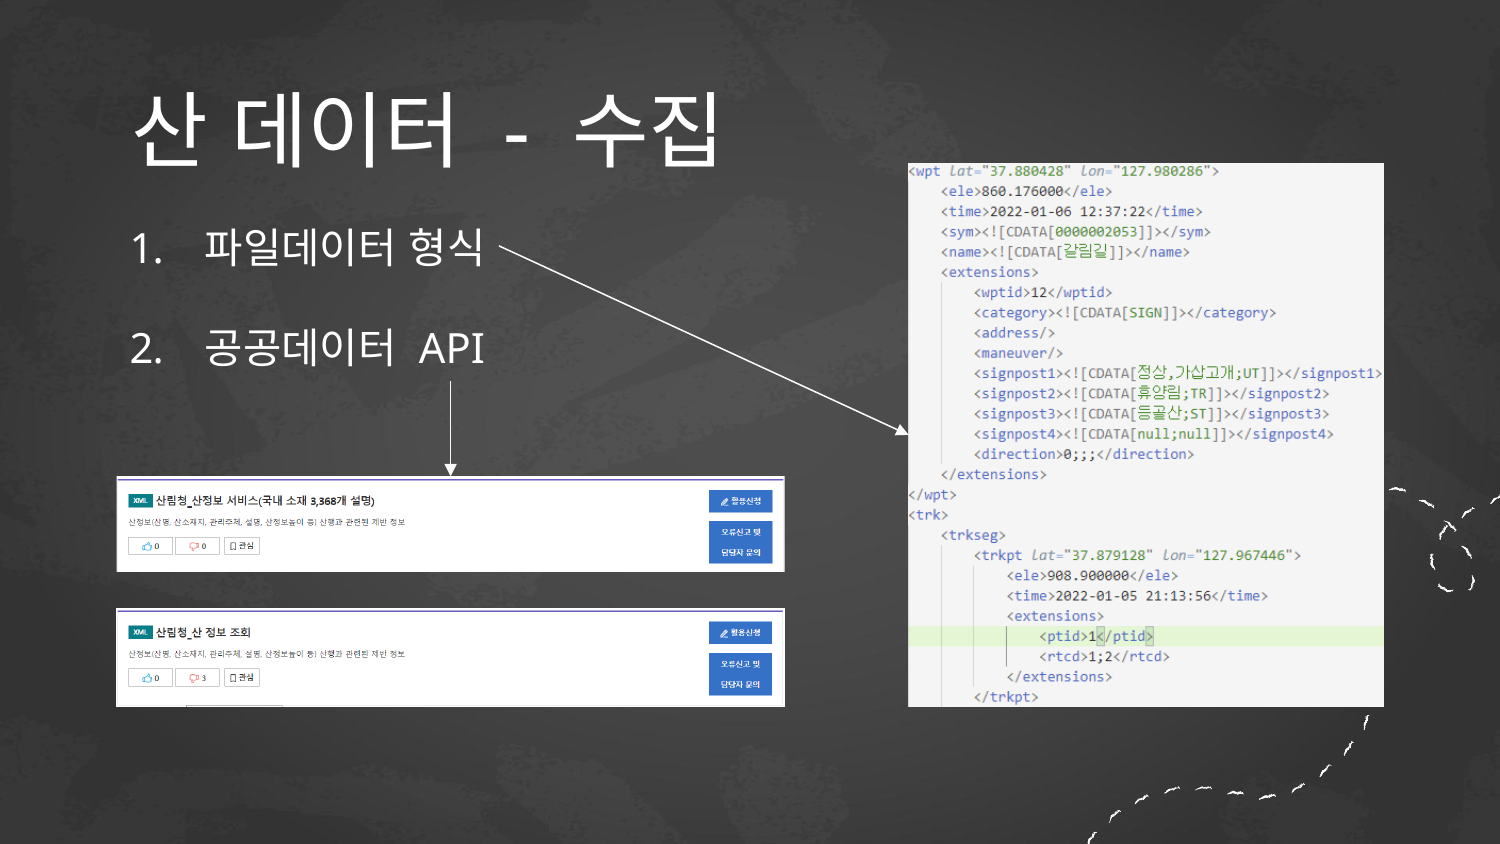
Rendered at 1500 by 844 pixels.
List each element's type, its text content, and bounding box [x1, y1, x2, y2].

picture [0, 0, 1500, 844]
title 산 데이터 - 수집 [116, 88, 1384, 167]
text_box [498, 245, 909, 436]
text_box 파일데이터 형식 공공데이터 API [114, 214, 501, 379]
